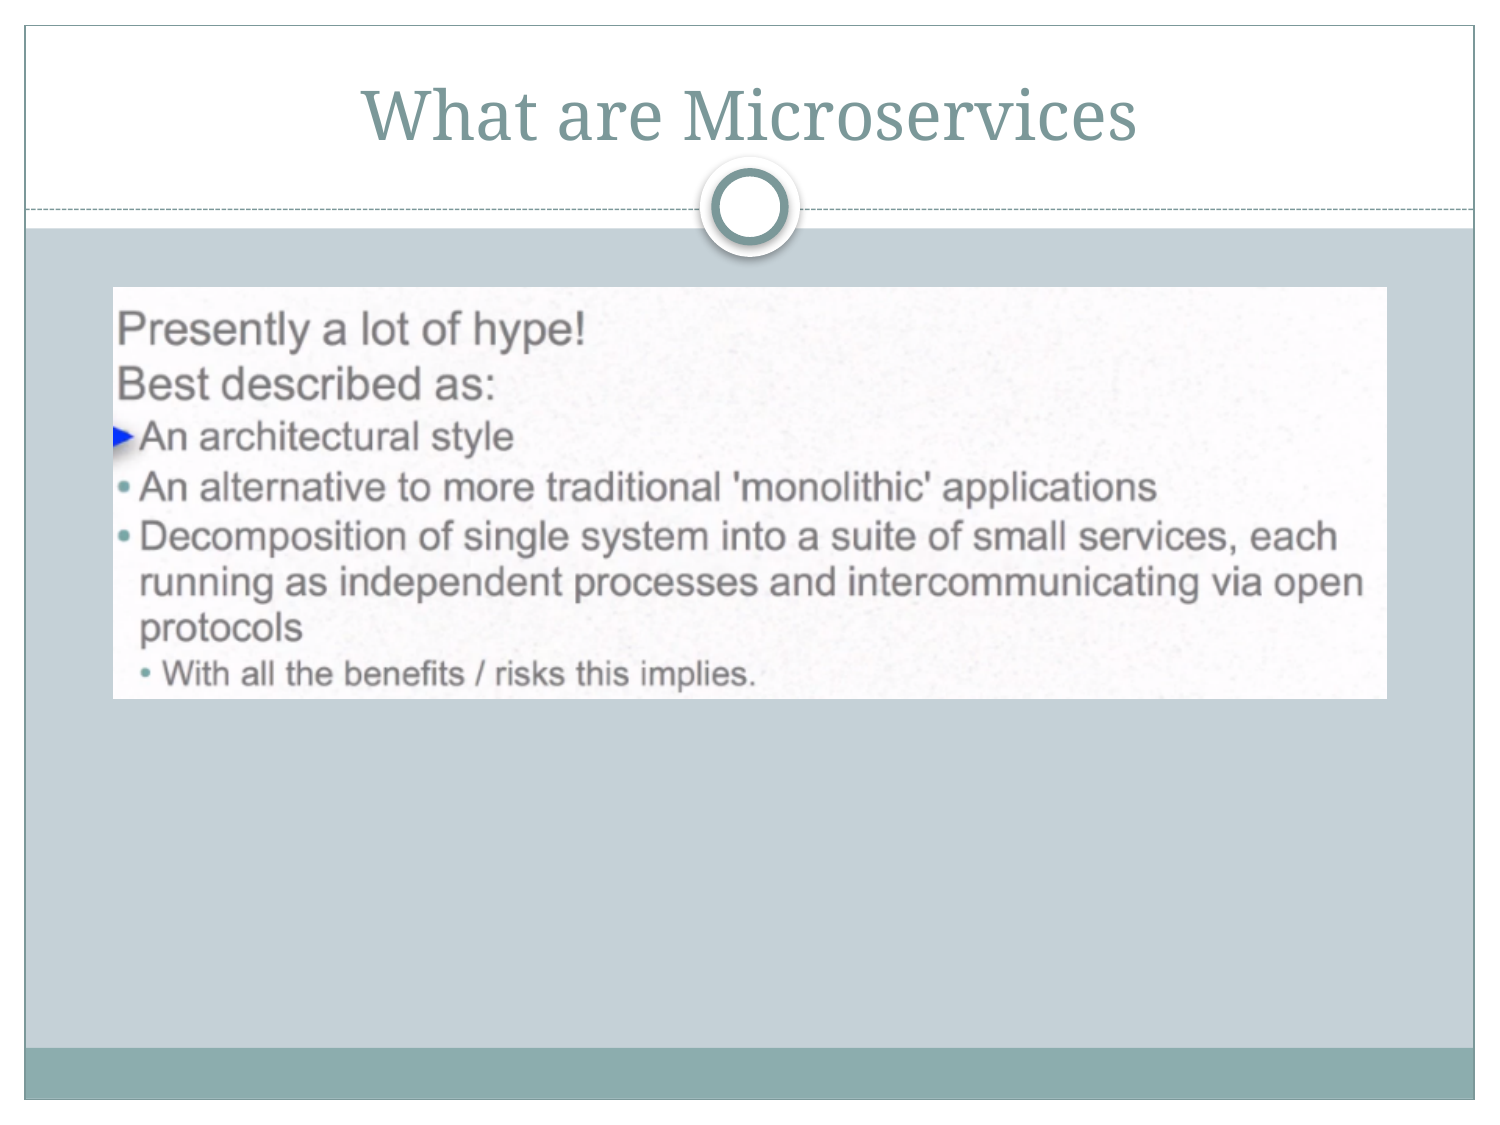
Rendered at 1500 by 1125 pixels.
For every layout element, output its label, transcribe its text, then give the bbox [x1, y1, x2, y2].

title What are Microservices [49, 37, 1450, 162]
picture [112, 287, 1387, 699]
